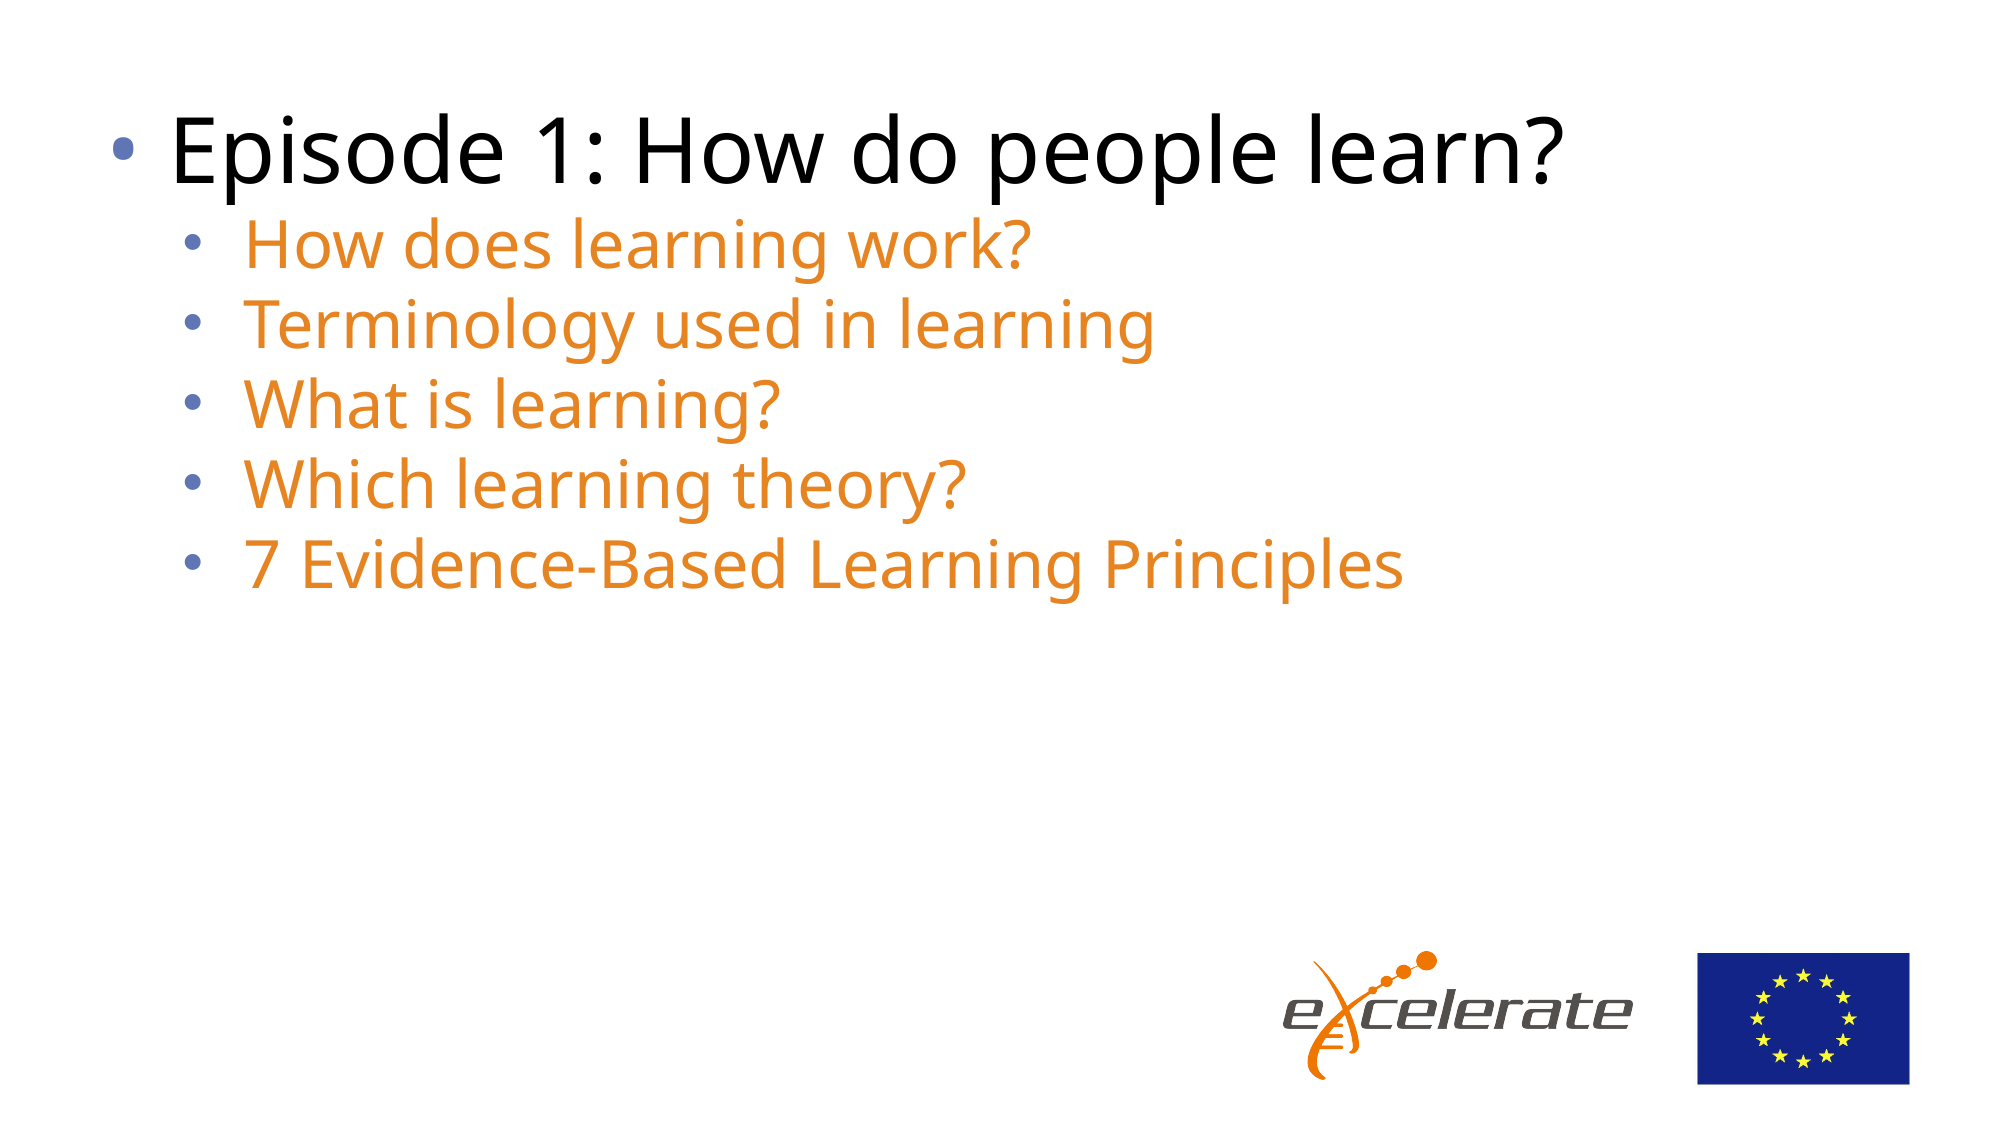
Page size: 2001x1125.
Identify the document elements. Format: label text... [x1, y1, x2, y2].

picture [1283, 1030, 1633, 1080]
picture [1693, 949, 1913, 1088]
list Episode 1: How do people learn? How does learning work? Terminology used in learning What is learning? Which learning theory? 7 Evidence-Based Learning Principles [93, 91, 1878, 1030]
